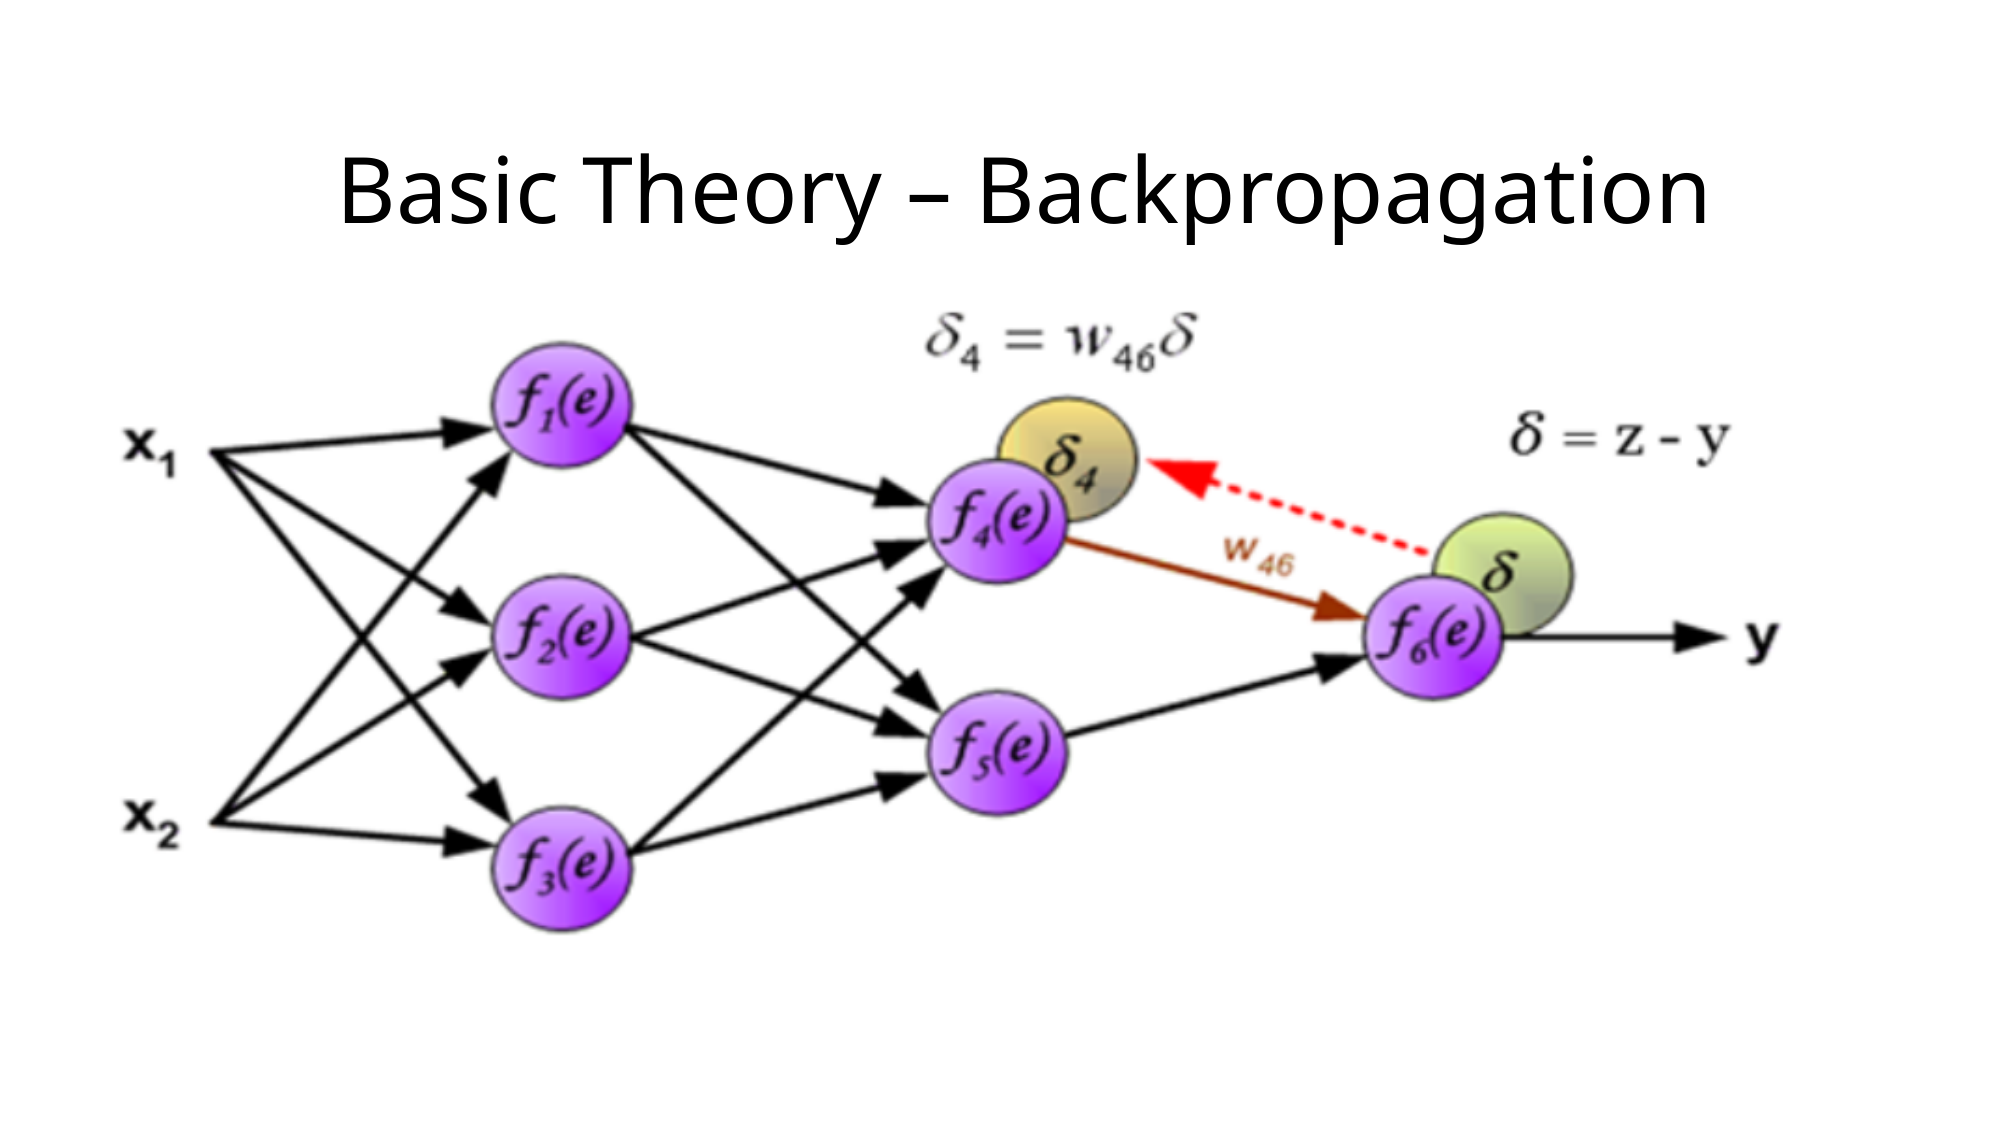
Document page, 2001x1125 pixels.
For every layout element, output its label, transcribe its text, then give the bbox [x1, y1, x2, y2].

text_box Basic Theory – Backpropagation [162, 84, 1888, 302]
picture [96, 302, 1904, 956]
